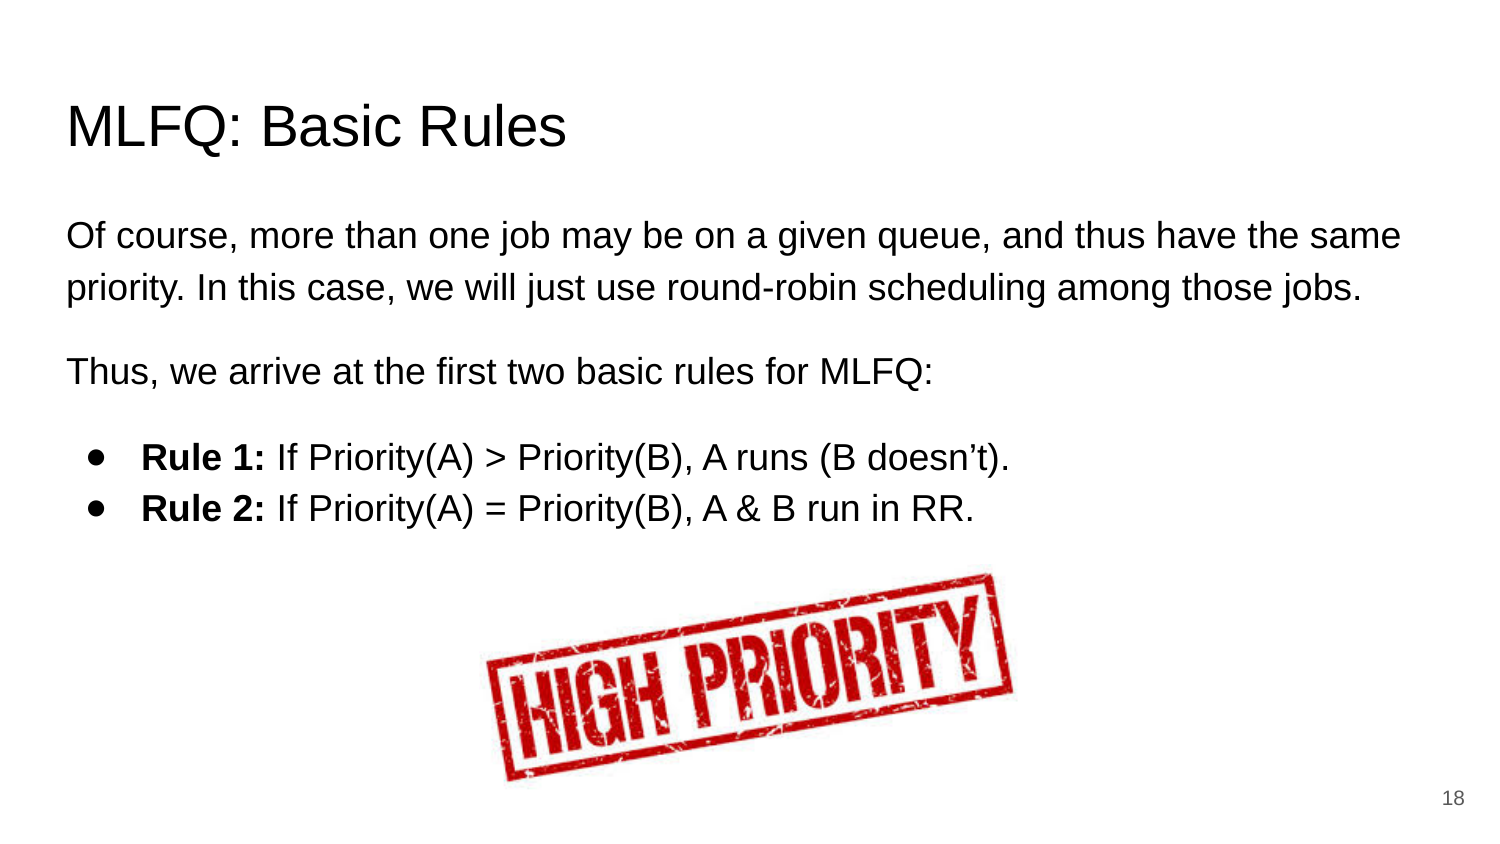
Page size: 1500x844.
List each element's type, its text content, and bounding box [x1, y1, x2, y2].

title MLFQ: Basic Rules [51, 72, 1449, 167]
slide_number 18 [1389, 764, 1480, 830]
picture [479, 564, 1021, 792]
list Of course, more than one job may be on a given queue, and thus have the same priority. In this case, we will just use round-robin scheduling among those jobs. Thus, we arrive at the first two basic rules for MLFQ: Rule 1: If Priority(A) > Priority(B), A runs (B doesn’t). Rule 2: If Priority(A) = Priority(B), A & B run in RR. [51, 189, 1449, 750]
